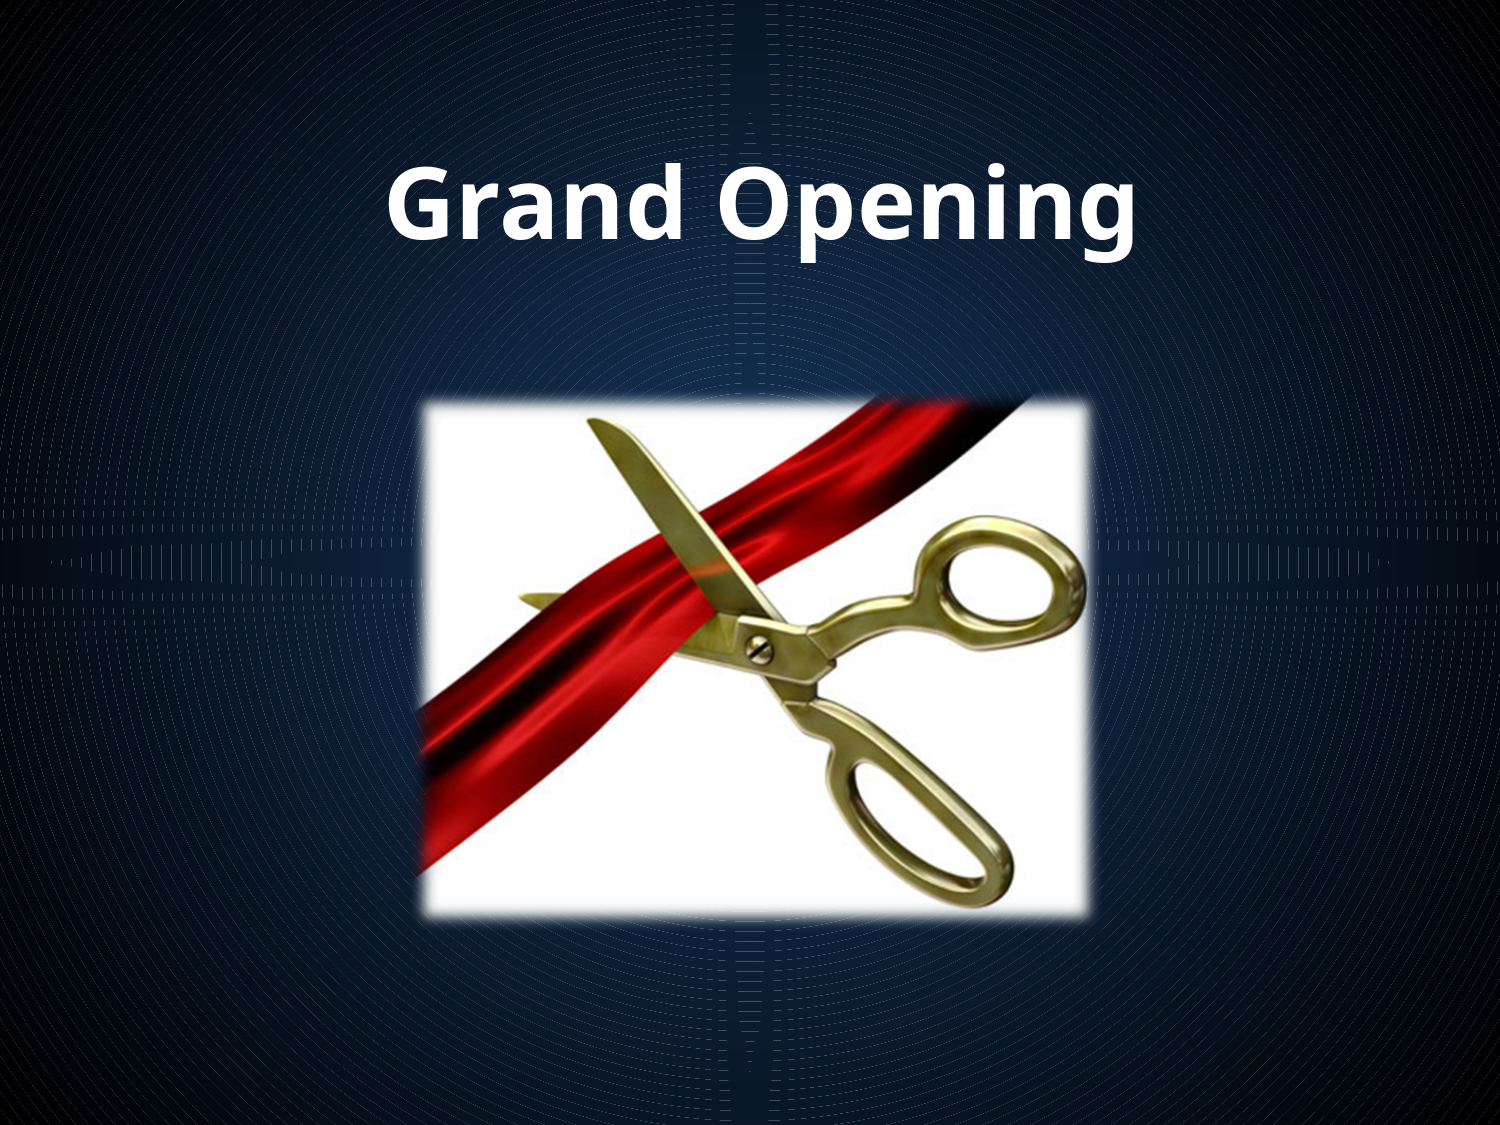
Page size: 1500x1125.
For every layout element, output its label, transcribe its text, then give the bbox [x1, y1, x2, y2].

picture [405, 385, 1107, 936]
list Grand Opening [0, 99, 1500, 300]
text_box Contest/Giveaway [1494, 526, 1500, 622]
